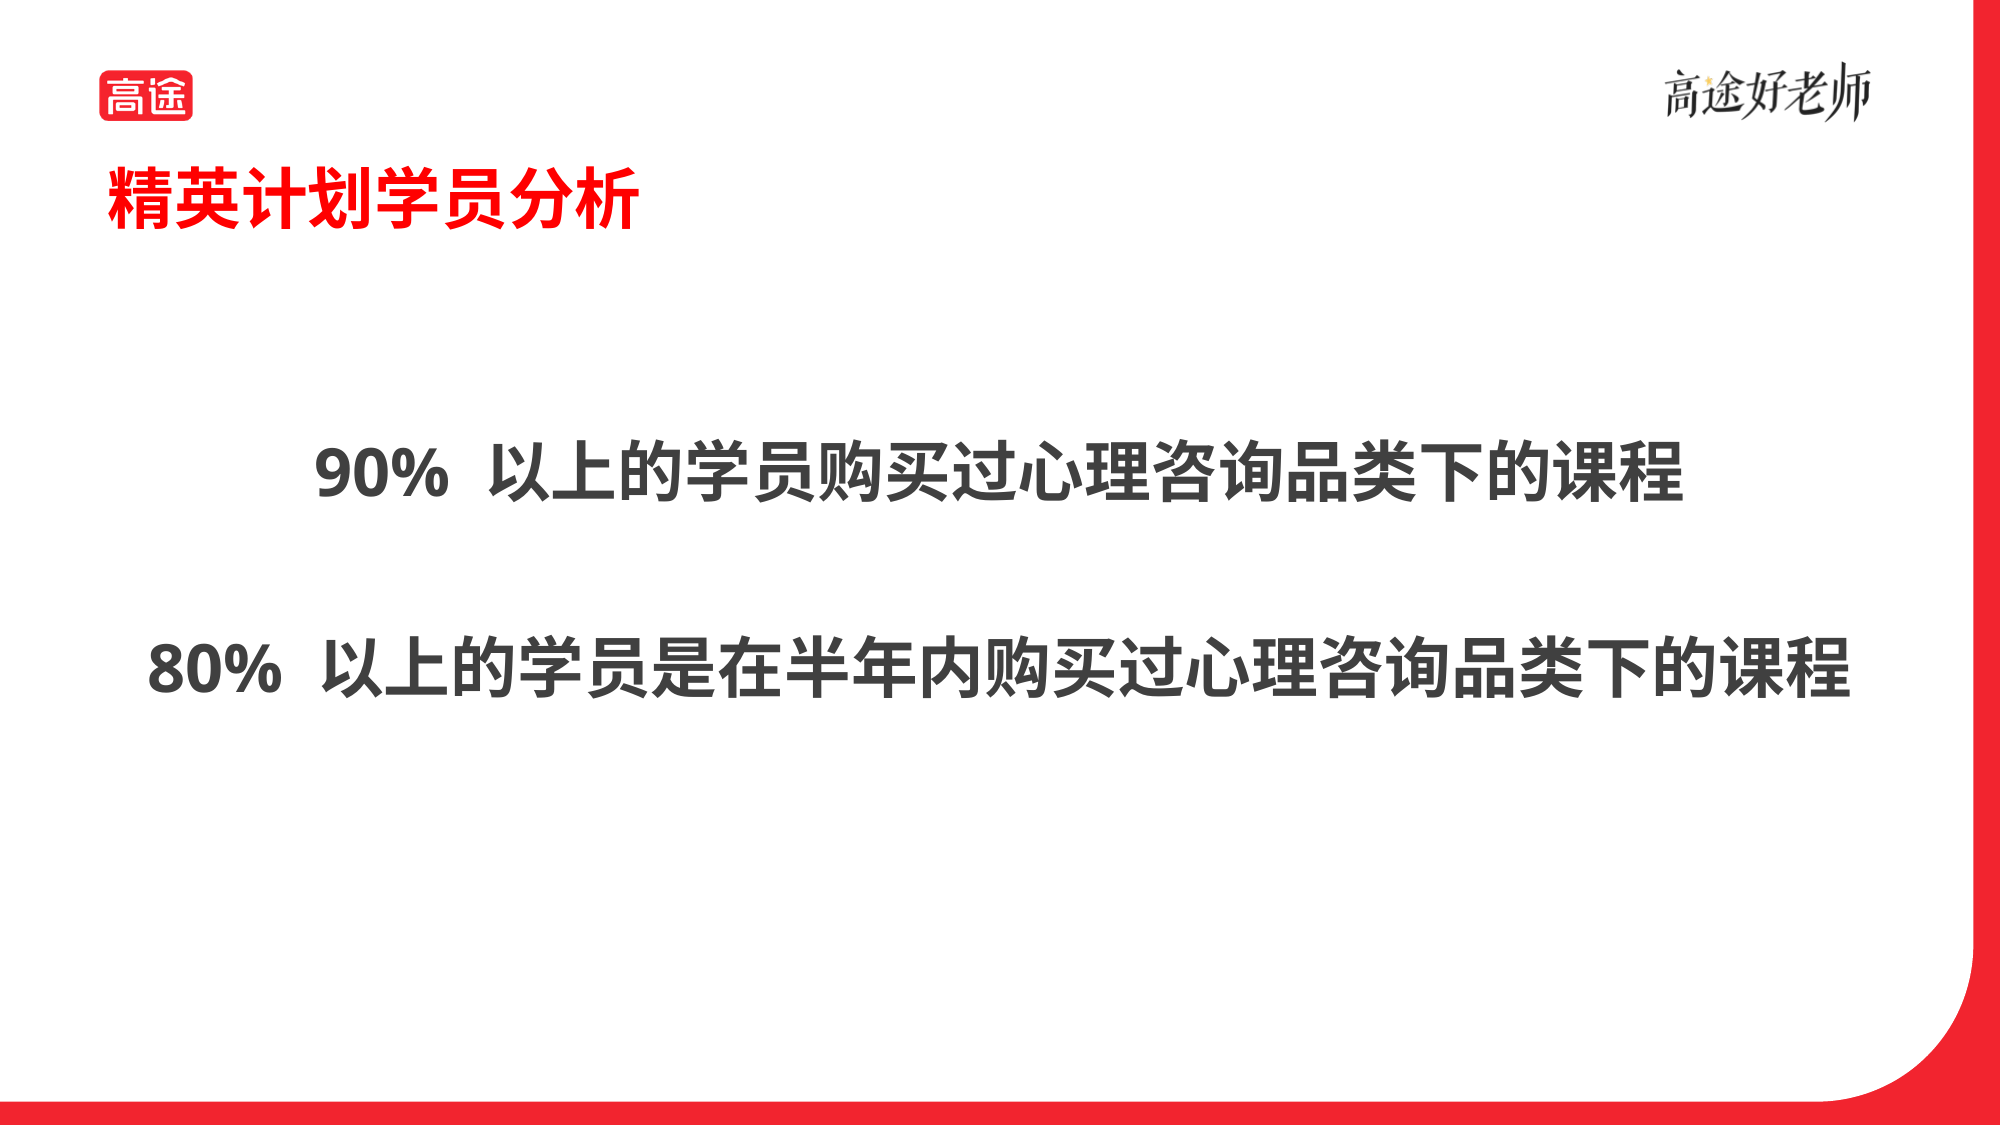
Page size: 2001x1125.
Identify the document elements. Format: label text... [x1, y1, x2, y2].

picture [99, 70, 193, 121]
text_box 80% 以上的学员是在半年内购买过心理咨询品类下的课程 [125, 578, 1875, 714]
text_box 精英计划学员分析 [92, 148, 657, 244]
text_box 90% 以上的学员购买过心理咨询品类下的课程 [185, 382, 1815, 518]
picture [1664, 61, 1871, 123]
